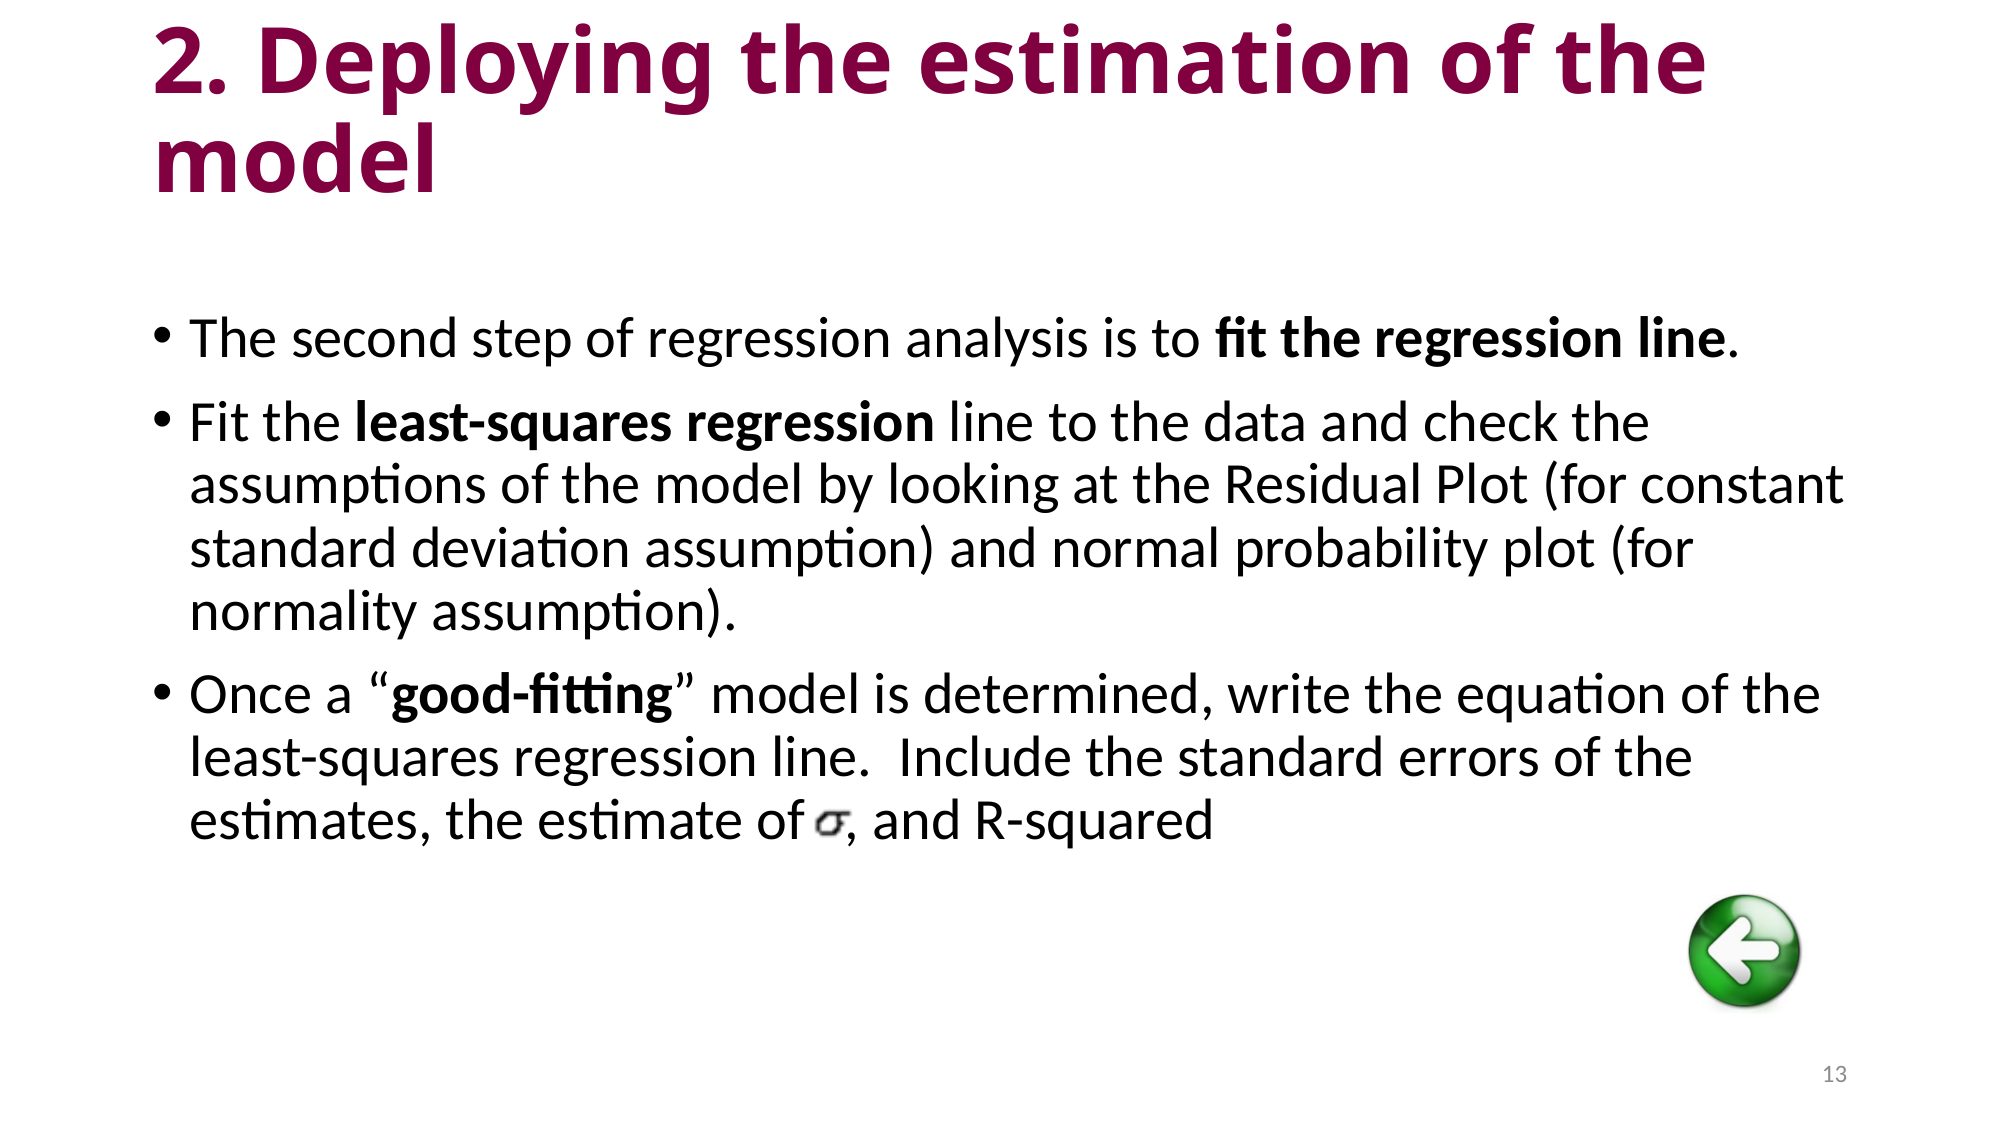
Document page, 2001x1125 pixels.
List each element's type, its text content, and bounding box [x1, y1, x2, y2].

picture [807, 799, 861, 849]
list The second step of regression analysis is to fit the regression line. Fit the least-squares regression line to the data and check the assumptions of the model by looking at the Residual Plot (for constant standard deviation assumption) and normal probability plot (for normality assumption). Once a “good-fitting” model is determined, write the equation of the least-squares regression line. Include the standard errors of the estimates, the estimate of , and R-squared [137, 299, 1863, 1014]
picture [1679, 886, 1807, 1014]
slide_number 13 [1412, 1042, 1863, 1103]
title 2. Deploying the estimation of the model [137, 59, 1863, 278]
